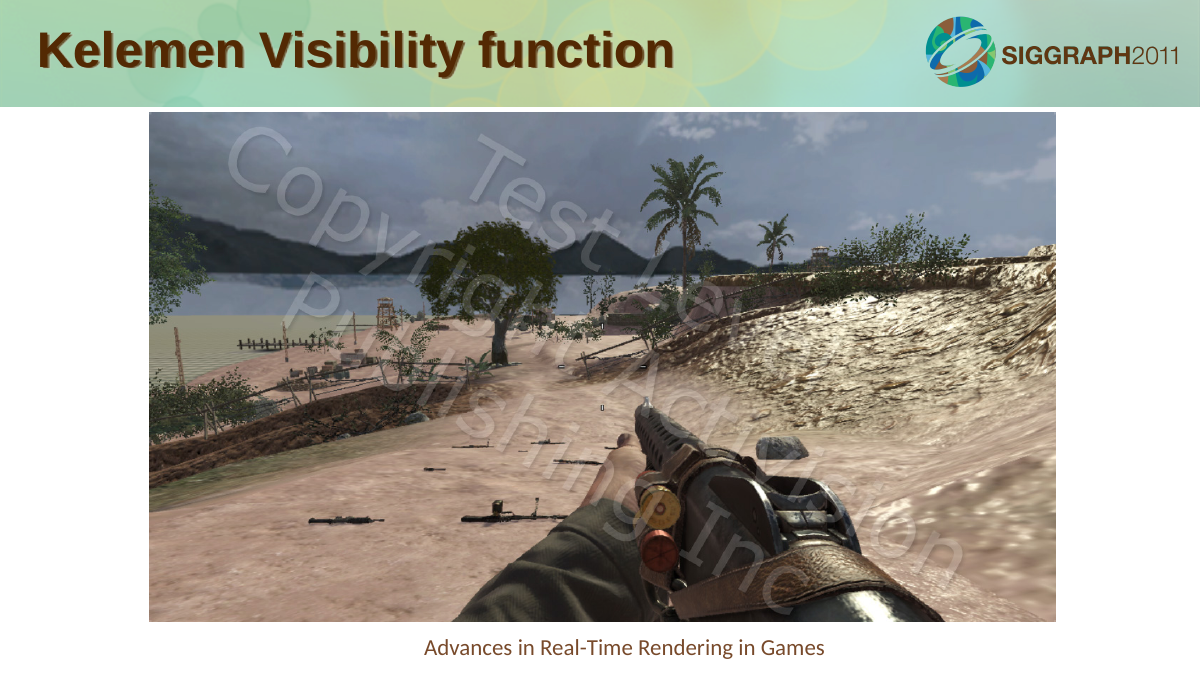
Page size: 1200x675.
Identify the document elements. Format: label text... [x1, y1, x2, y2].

picture [0, 0, 1200, 107]
title Kelemen Visibility function [24, 0, 1128, 96]
picture [149, 111, 1056, 622]
